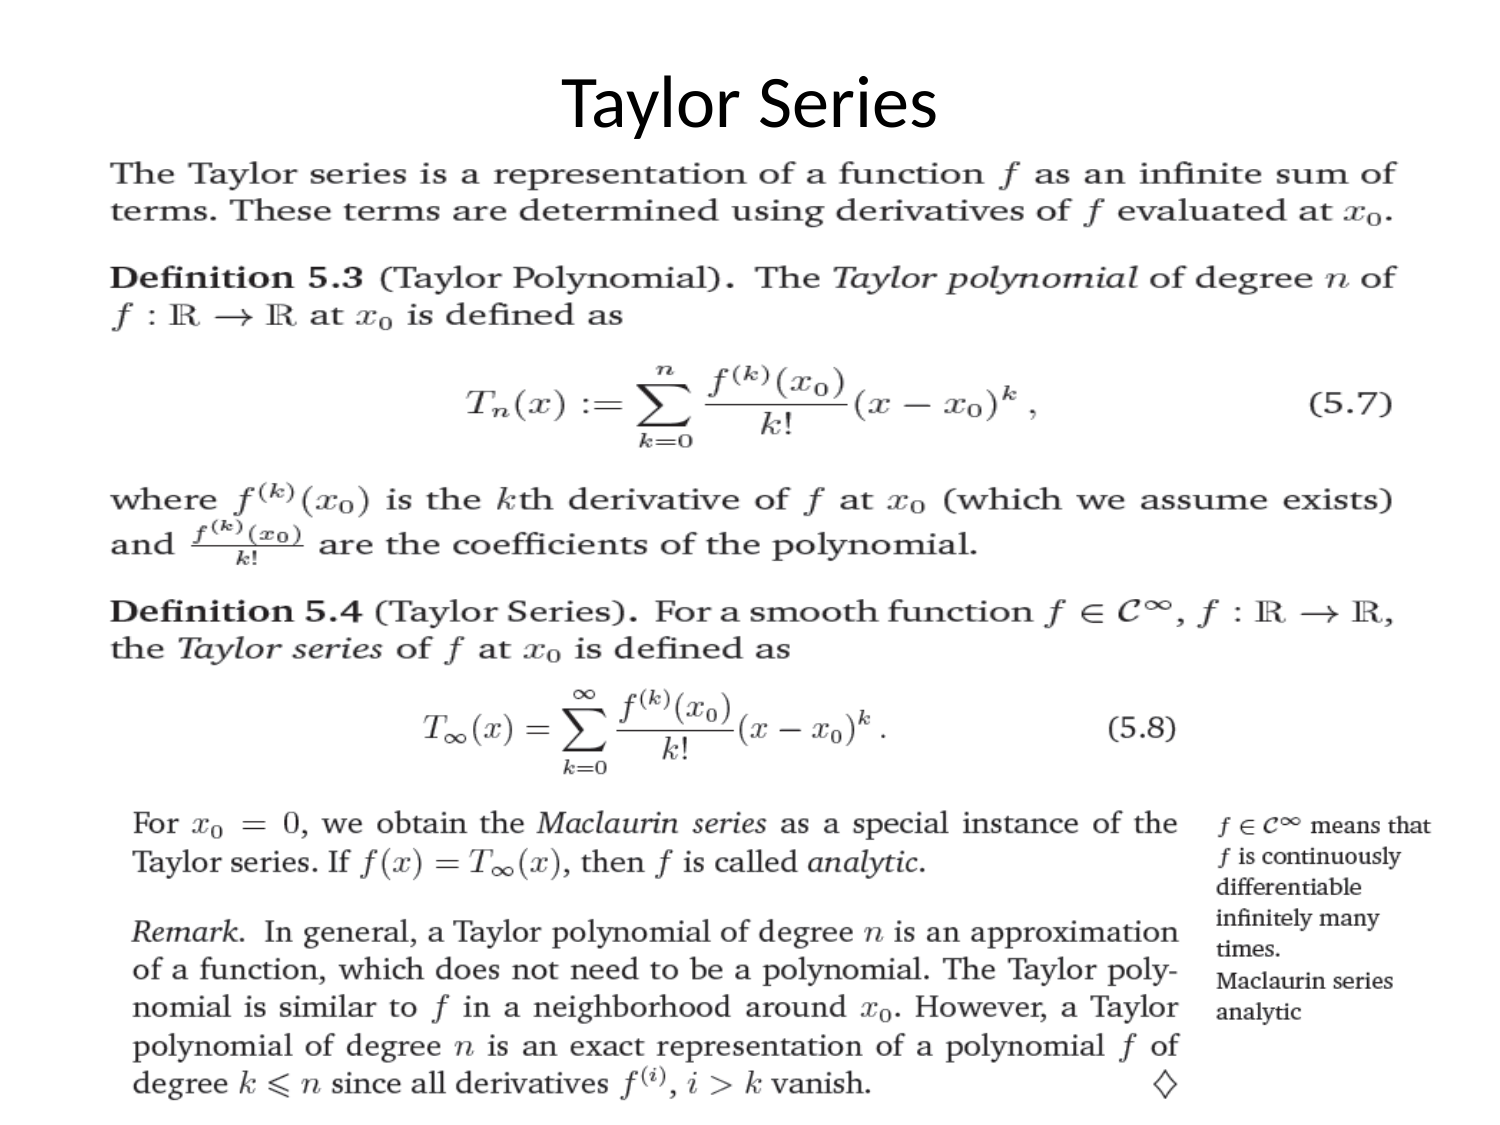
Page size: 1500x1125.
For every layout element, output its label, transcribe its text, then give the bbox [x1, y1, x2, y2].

title Taylor Series [75, 45, 1425, 150]
picture [87, 149, 1451, 1113]
